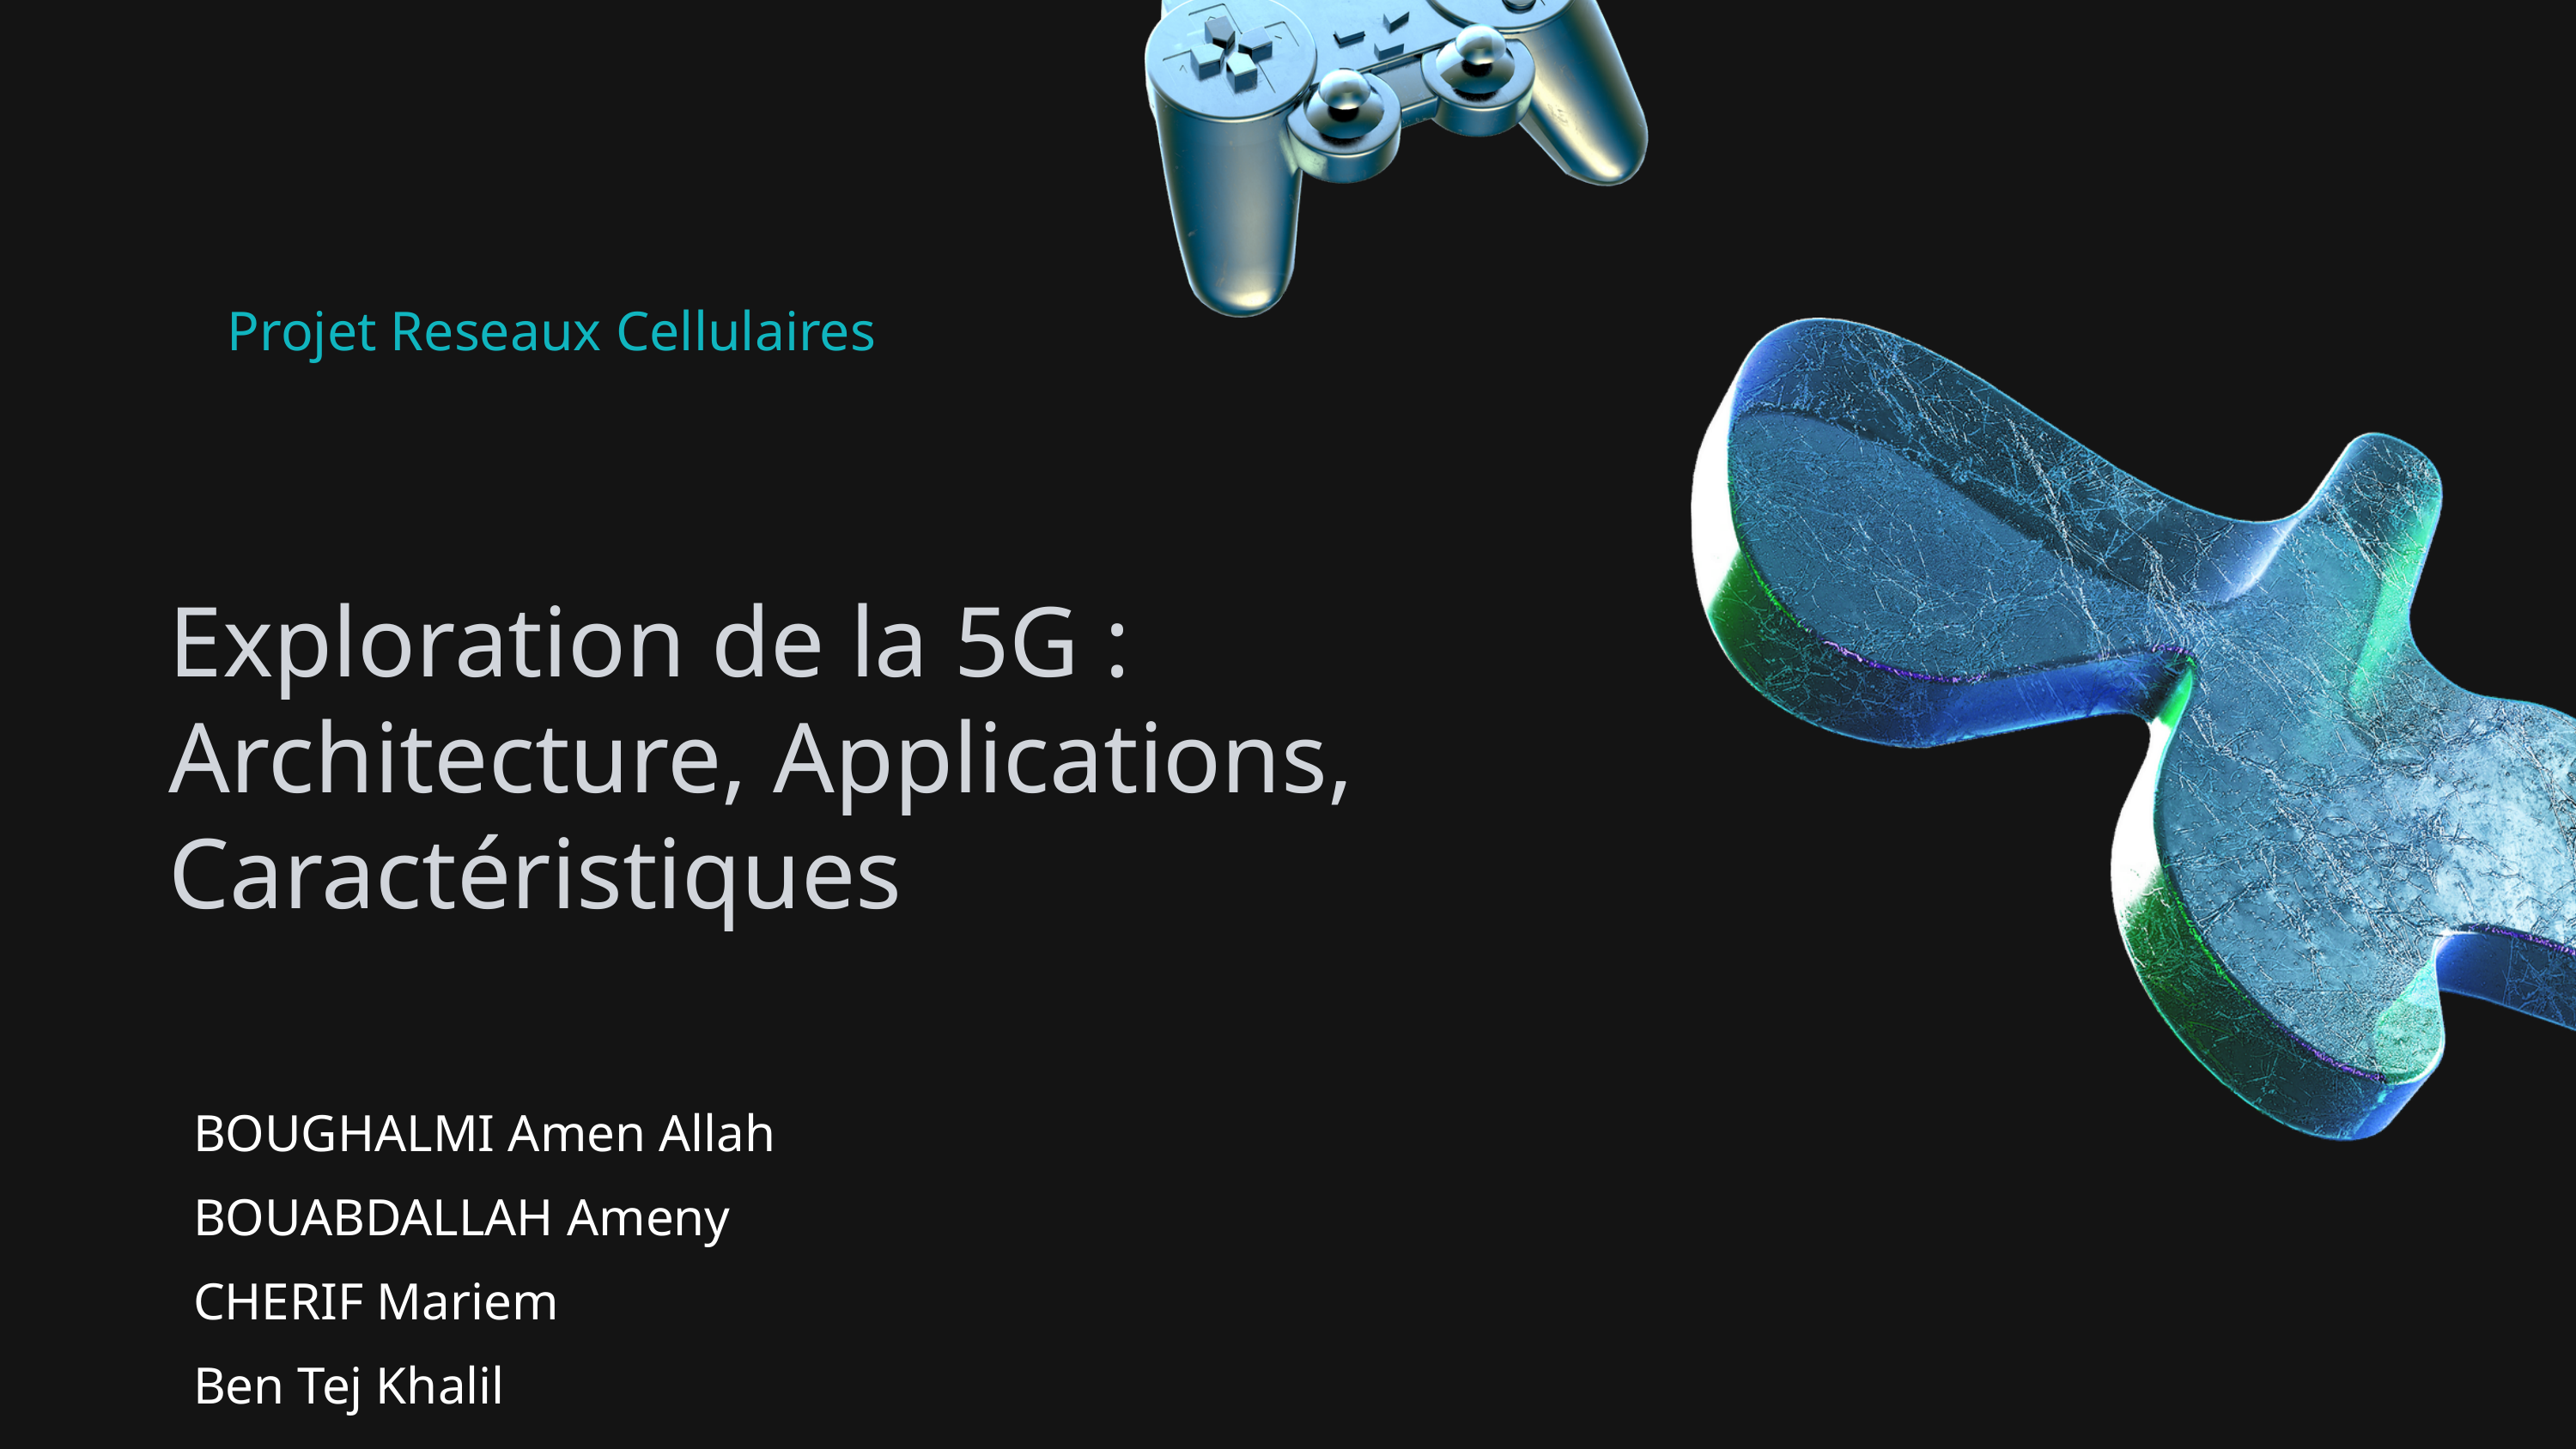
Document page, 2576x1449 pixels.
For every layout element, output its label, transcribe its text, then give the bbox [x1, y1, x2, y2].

text_box BOUGHALMI Amen Allah BOUABDALLAH Ameny CHERIF Mariem Ben Tej Khalil [193, 1077, 1789, 1415]
text_box Projet Reseaux Cellulaires [227, 284, 1546, 362]
text_box [1691, 318, 2576, 1142]
text_box Exploration de la 5G : Architecture, Applications, Caractéristiques [155, 573, 1596, 935]
text_box [1144, 0, 1649, 318]
